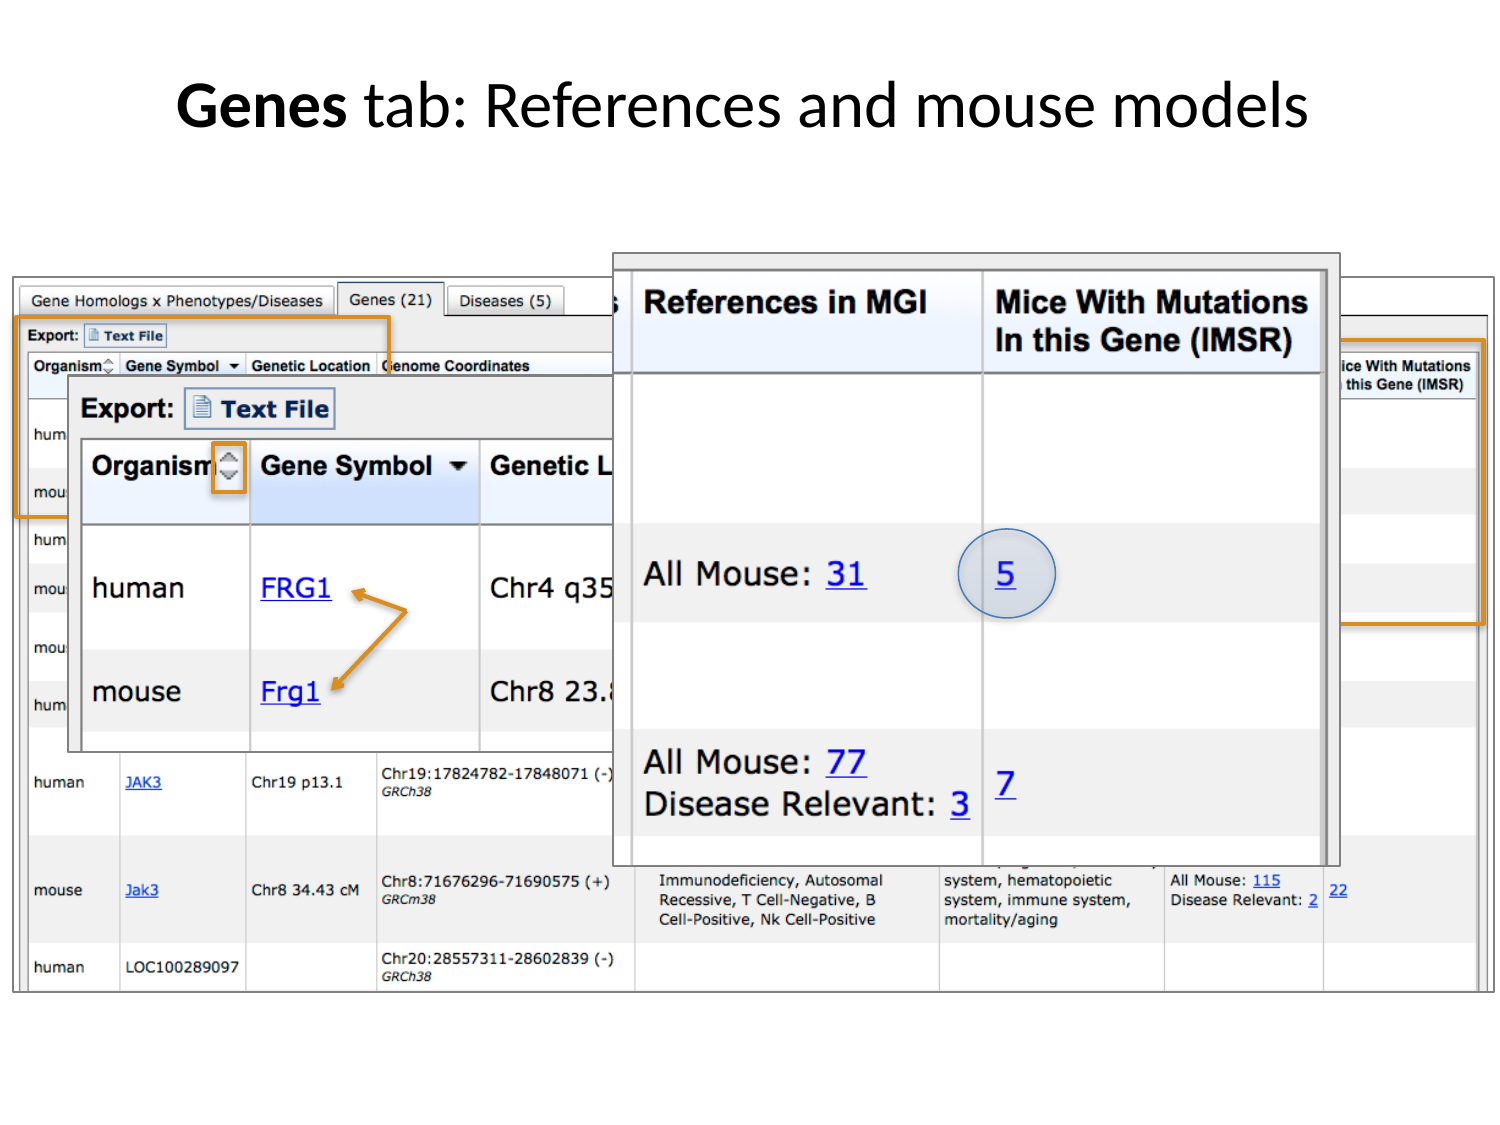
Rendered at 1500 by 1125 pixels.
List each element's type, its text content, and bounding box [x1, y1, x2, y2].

title Genes tab: References and mouse models [64, 0, 1422, 203]
picture [13, 277, 1494, 991]
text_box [330, 610, 407, 691]
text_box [613, 253, 1339, 866]
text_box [350, 590, 407, 610]
